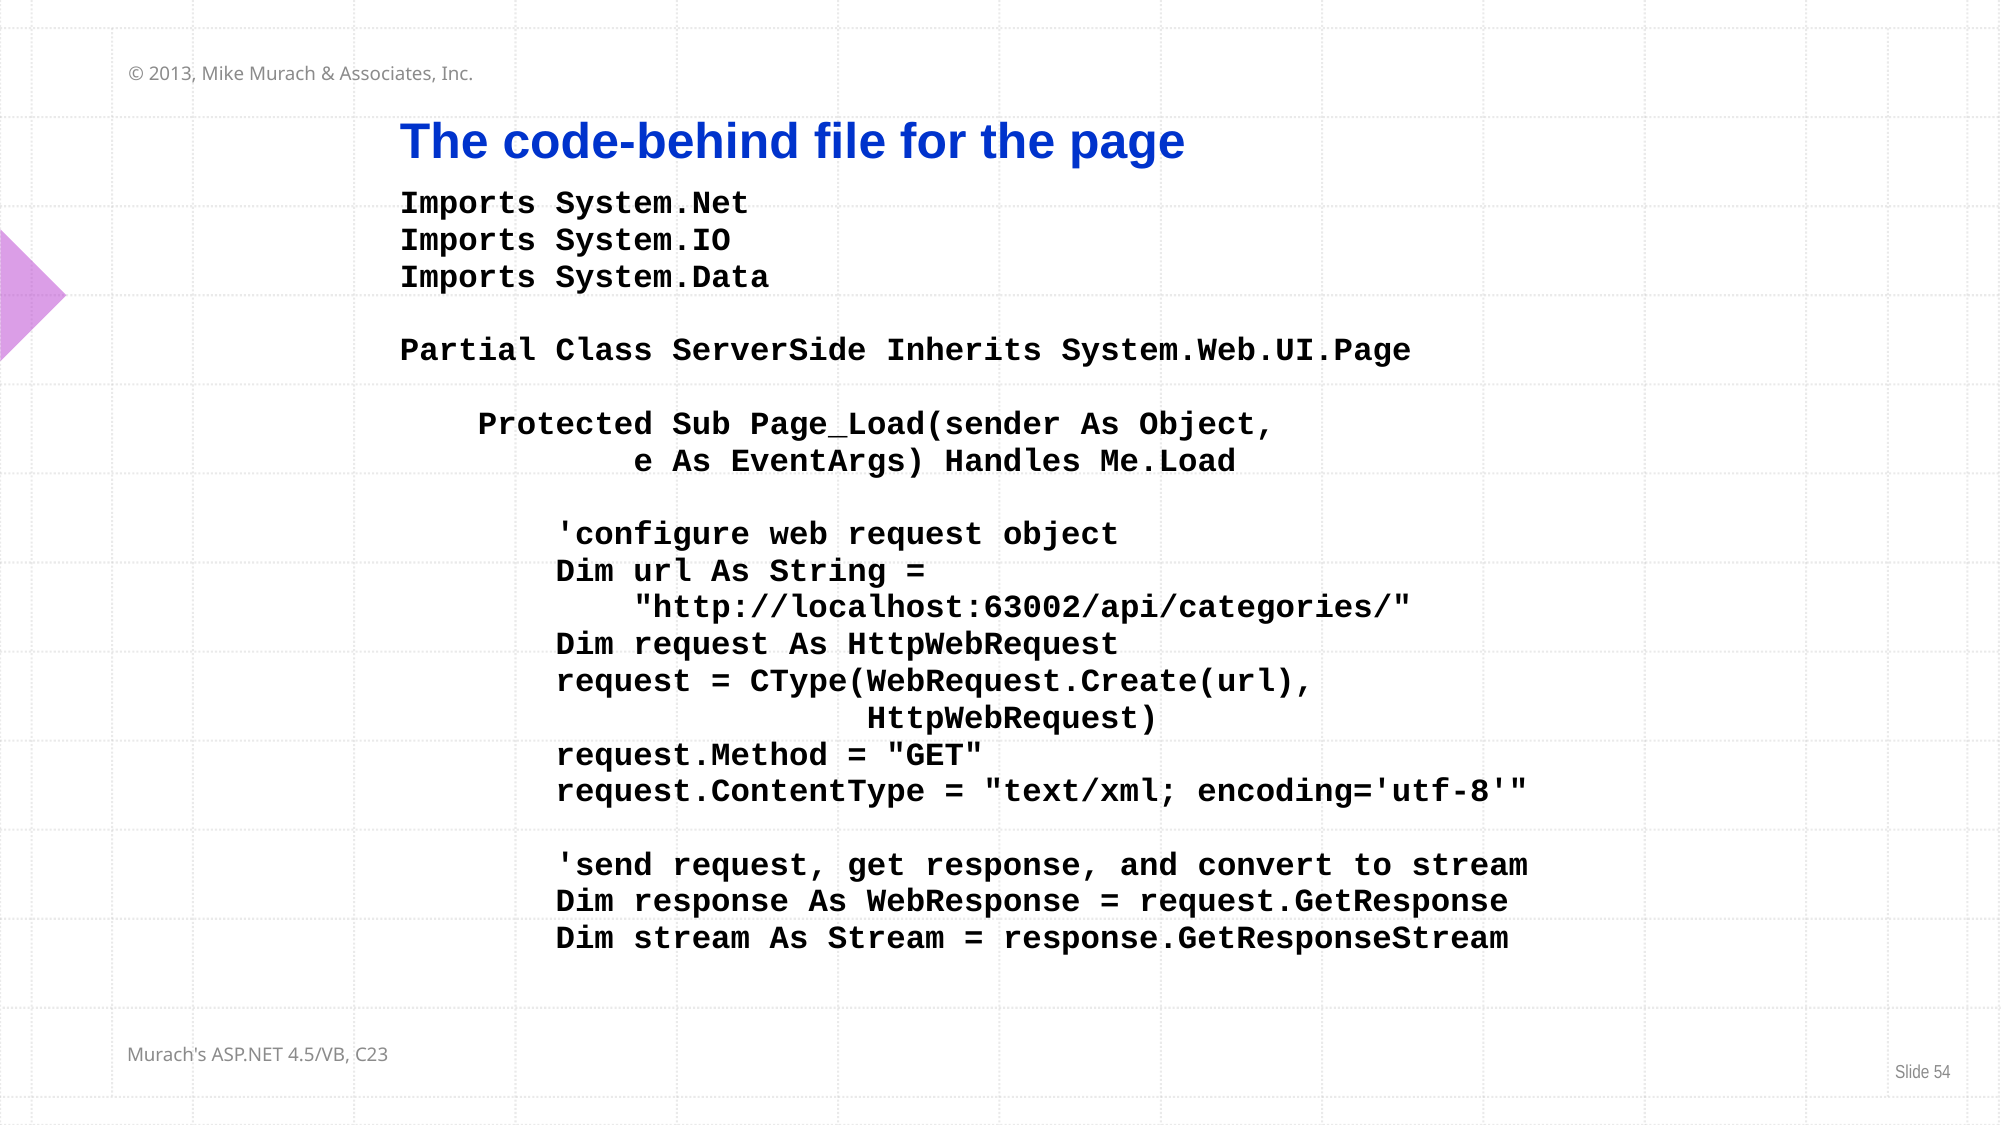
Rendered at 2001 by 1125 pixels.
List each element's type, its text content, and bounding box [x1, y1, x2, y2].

slide_number Murach's ASP.NET 4.5/VB, C23 [112, 1019, 743, 1089]
footer © 2013, Mike Murach & Associates, Inc. [113, 38, 789, 108]
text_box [399, 112, 1598, 183]
slide_number Slide 54 [1805, 1019, 1966, 1089]
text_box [399, 186, 1568, 995]
